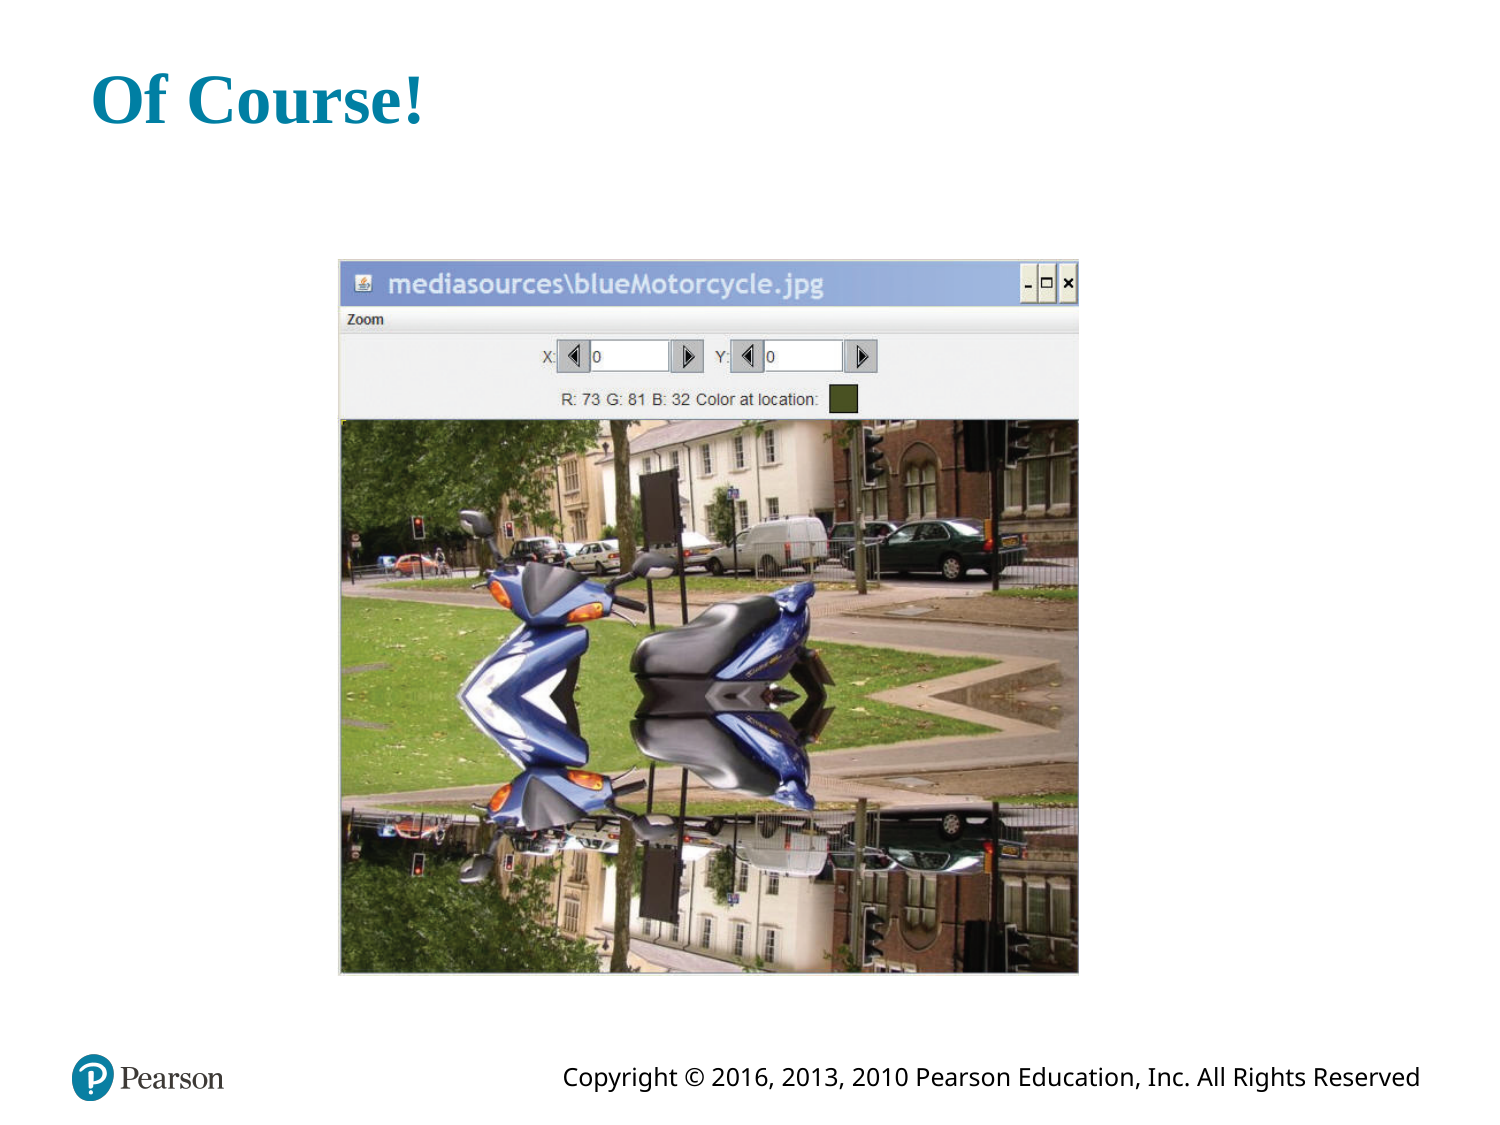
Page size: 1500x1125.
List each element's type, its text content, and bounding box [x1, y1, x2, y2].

picture [72, 1054, 88, 1070]
picture [337, 259, 1080, 976]
title Of Course! [75, 37, 1425, 256]
picture [80, 1063, 106, 1088]
picture [72, 1087, 83, 1101]
picture [98, 1054, 224, 1101]
